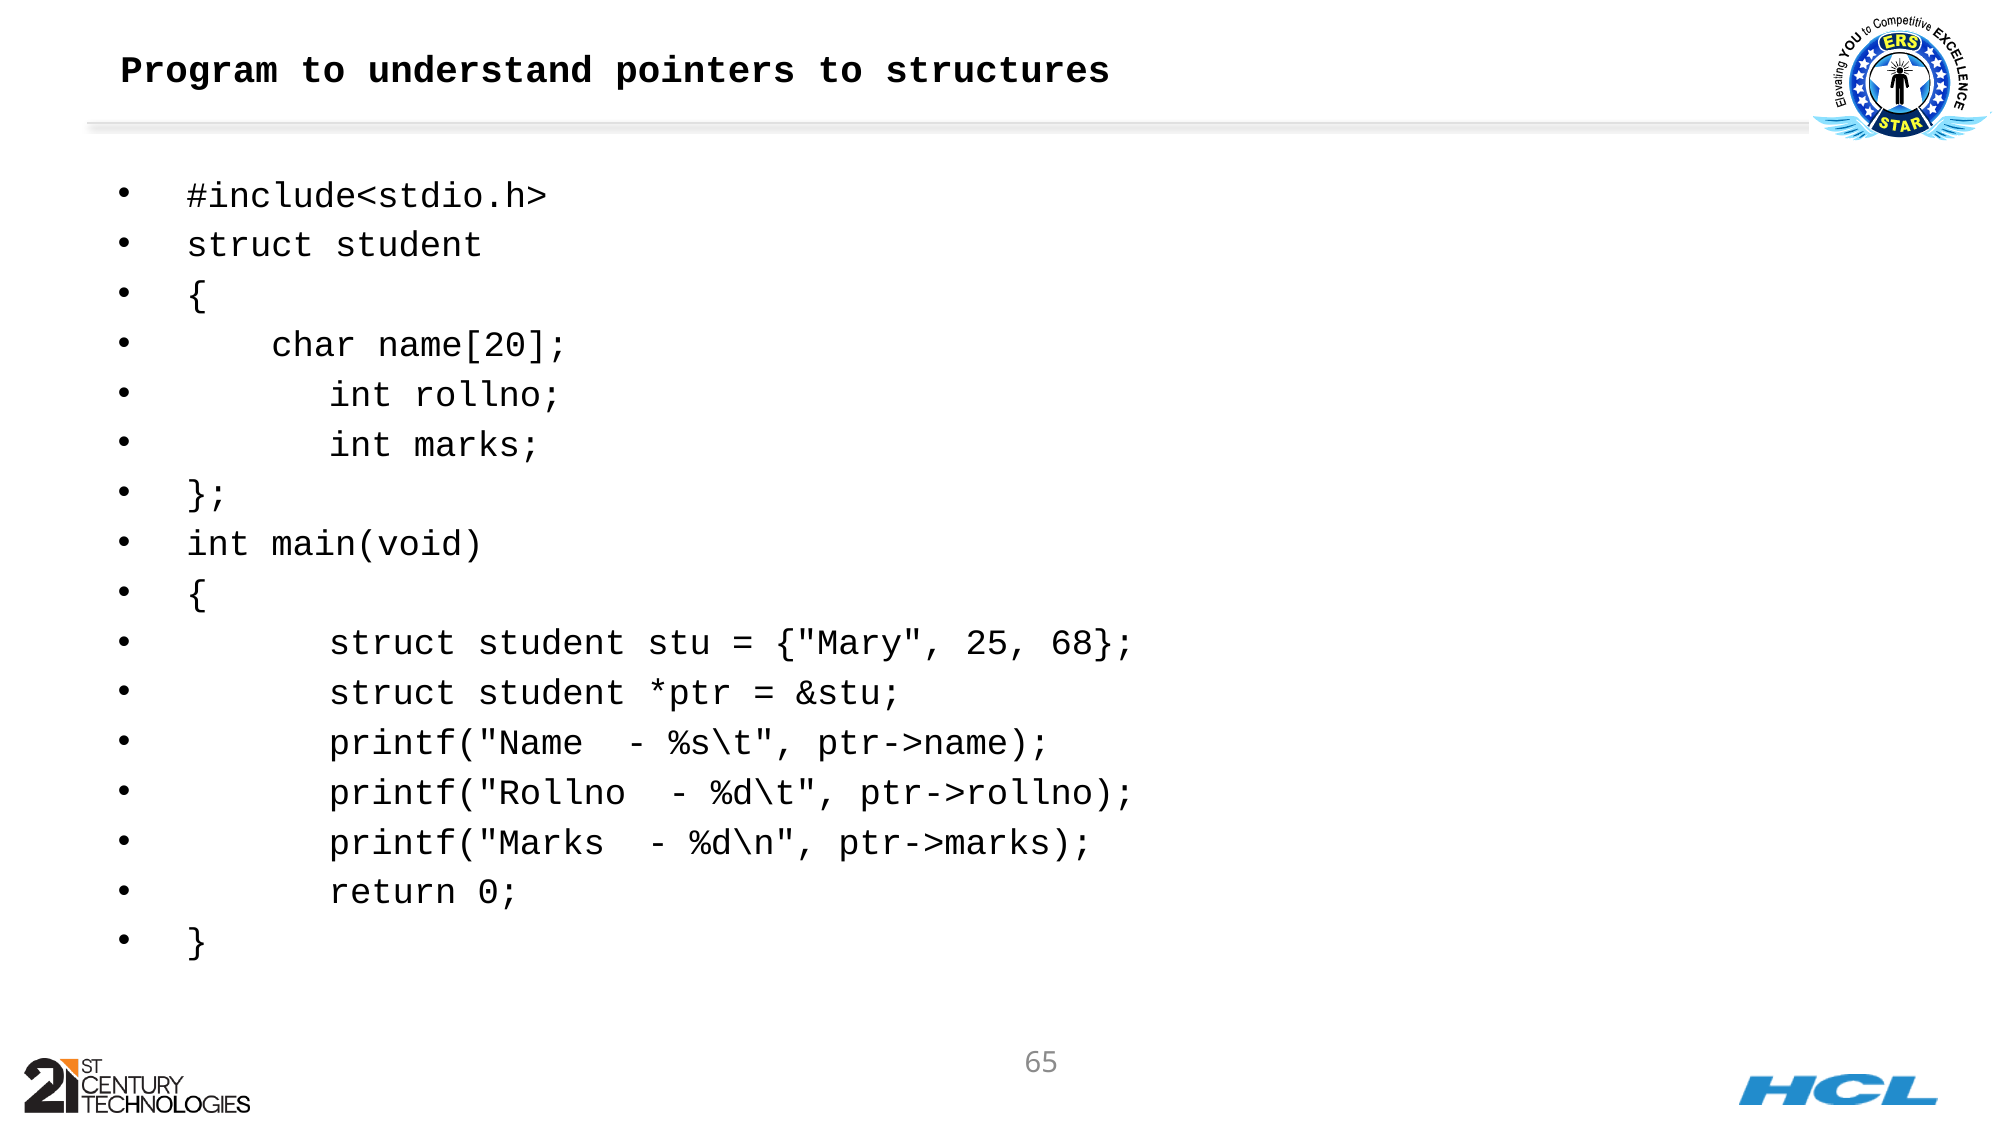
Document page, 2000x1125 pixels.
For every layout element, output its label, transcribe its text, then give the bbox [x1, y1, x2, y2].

picture [1739, 1074, 1938, 1105]
picture [1809, 10, 2000, 144]
picture [24, 1058, 250, 1113]
list #include<stdio.h> struct student { char name[20]; int rollno; int marks; }; int main(void) { struct student stu = {"Mary", 25, 68}; struct student *ptr = &stu; printf("Name - %s\t", ptr->name); printf("Rollno - %d\t", ptr->rollno); printf("Marks - %d\n", ptr->marks); return 0; } [99, 162, 1900, 970]
title Program to understand pointers to structures [97, 28, 1638, 107]
slide_number 65 [808, 1033, 1275, 1094]
